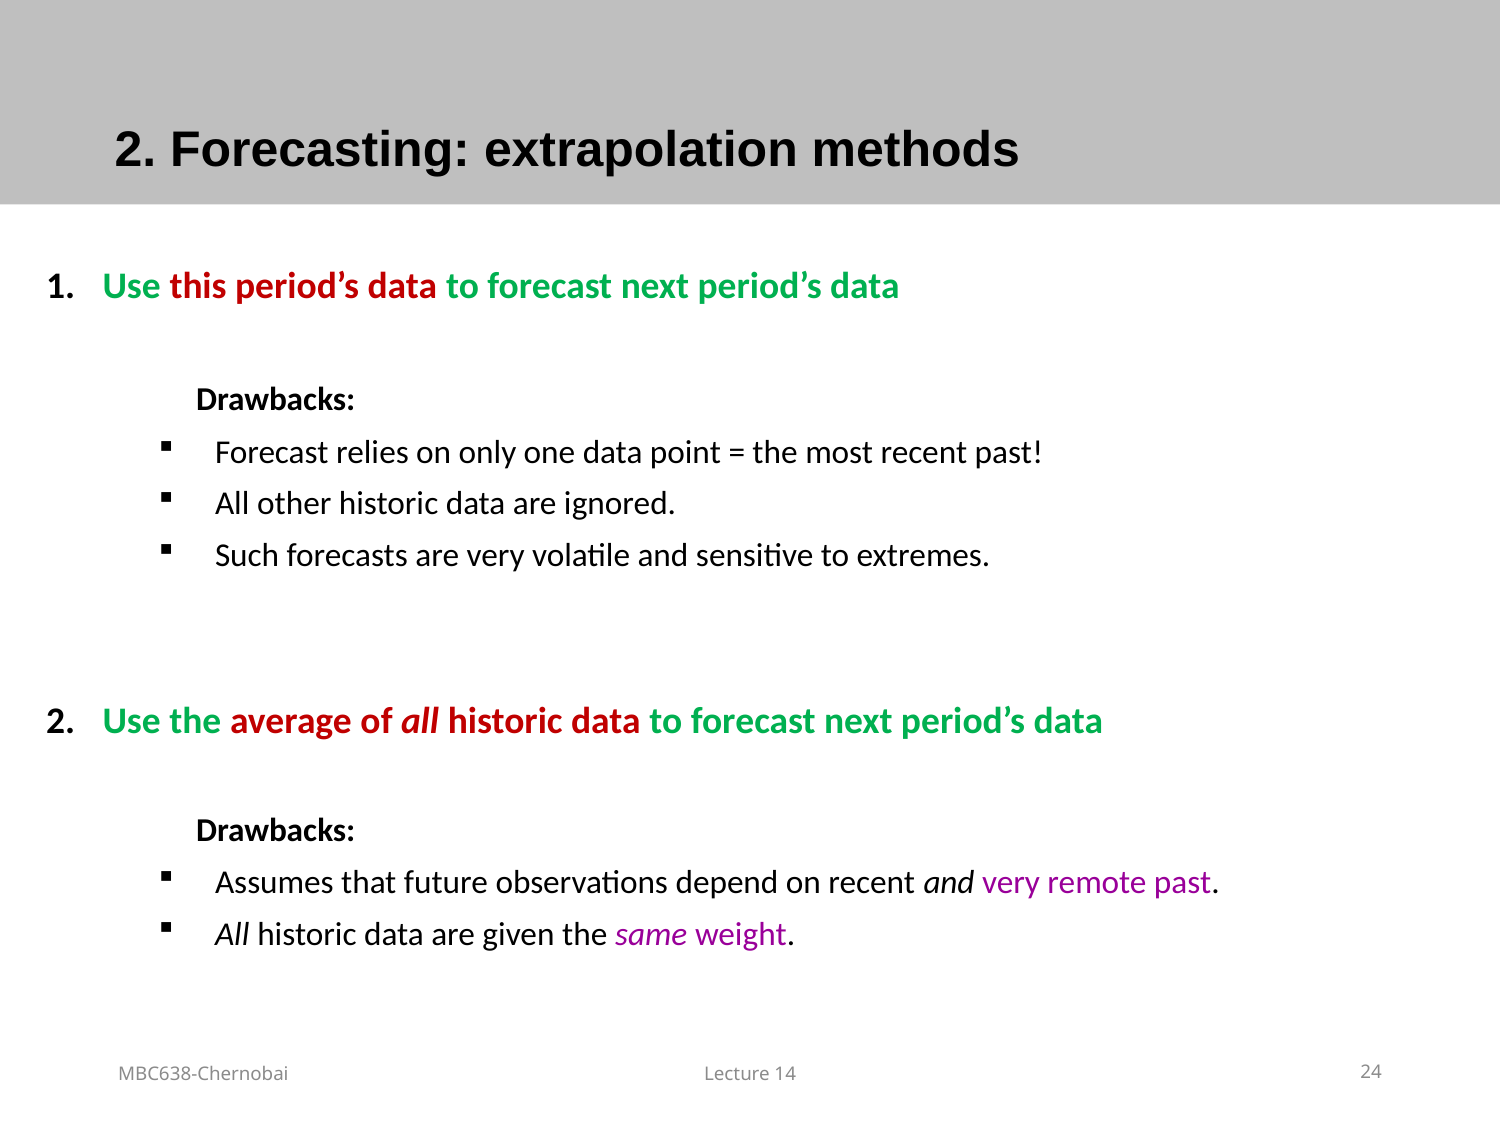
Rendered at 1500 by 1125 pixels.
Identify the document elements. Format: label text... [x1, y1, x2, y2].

slide_number MBC638-Chernobai [103, 1042, 441, 1103]
text_box [0, 0, 1500, 205]
footer Lecture 14 [496, 1042, 1004, 1103]
list Use this period’s data to forecast next period’s data Drawbacks: Forecast relies on only one data point = the most recent past! All other historic data are ignored. Such forecasts are very volatile and sensitive to extremes. Use the average of all historic data to forecast next period’s data Drawbacks: Assumes that future observations depend on recent and very remote past. All historic data are given the same weight. [31, 258, 1469, 1088]
slide_number 24 [1059, 1042, 1397, 1103]
title 2. Forecasting: extrapolation methods [99, 41, 1394, 259]
